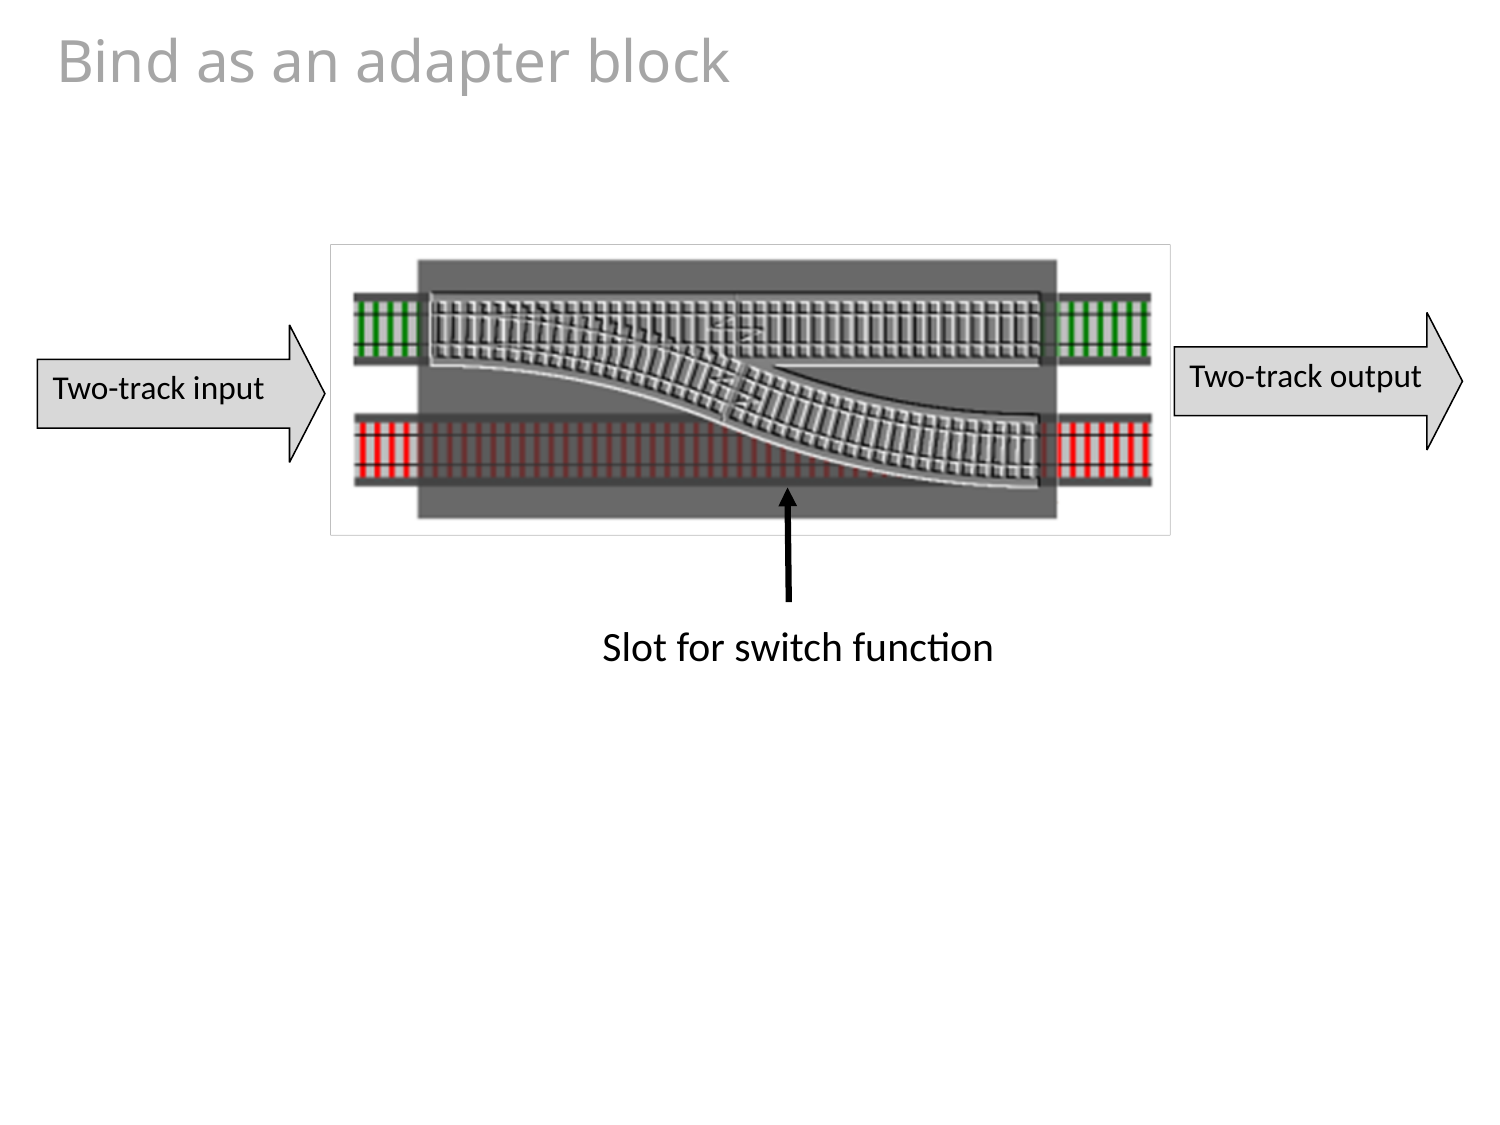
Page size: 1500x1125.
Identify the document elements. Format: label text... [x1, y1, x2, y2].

picture [328, 242, 1174, 538]
text_box Slot for switch function [587, 612, 1038, 688]
title Bind as an adapter block [41, 19, 1459, 100]
text_box Two-track output [1179, 312, 1463, 450]
text_box Two-track input [37, 324, 323, 463]
